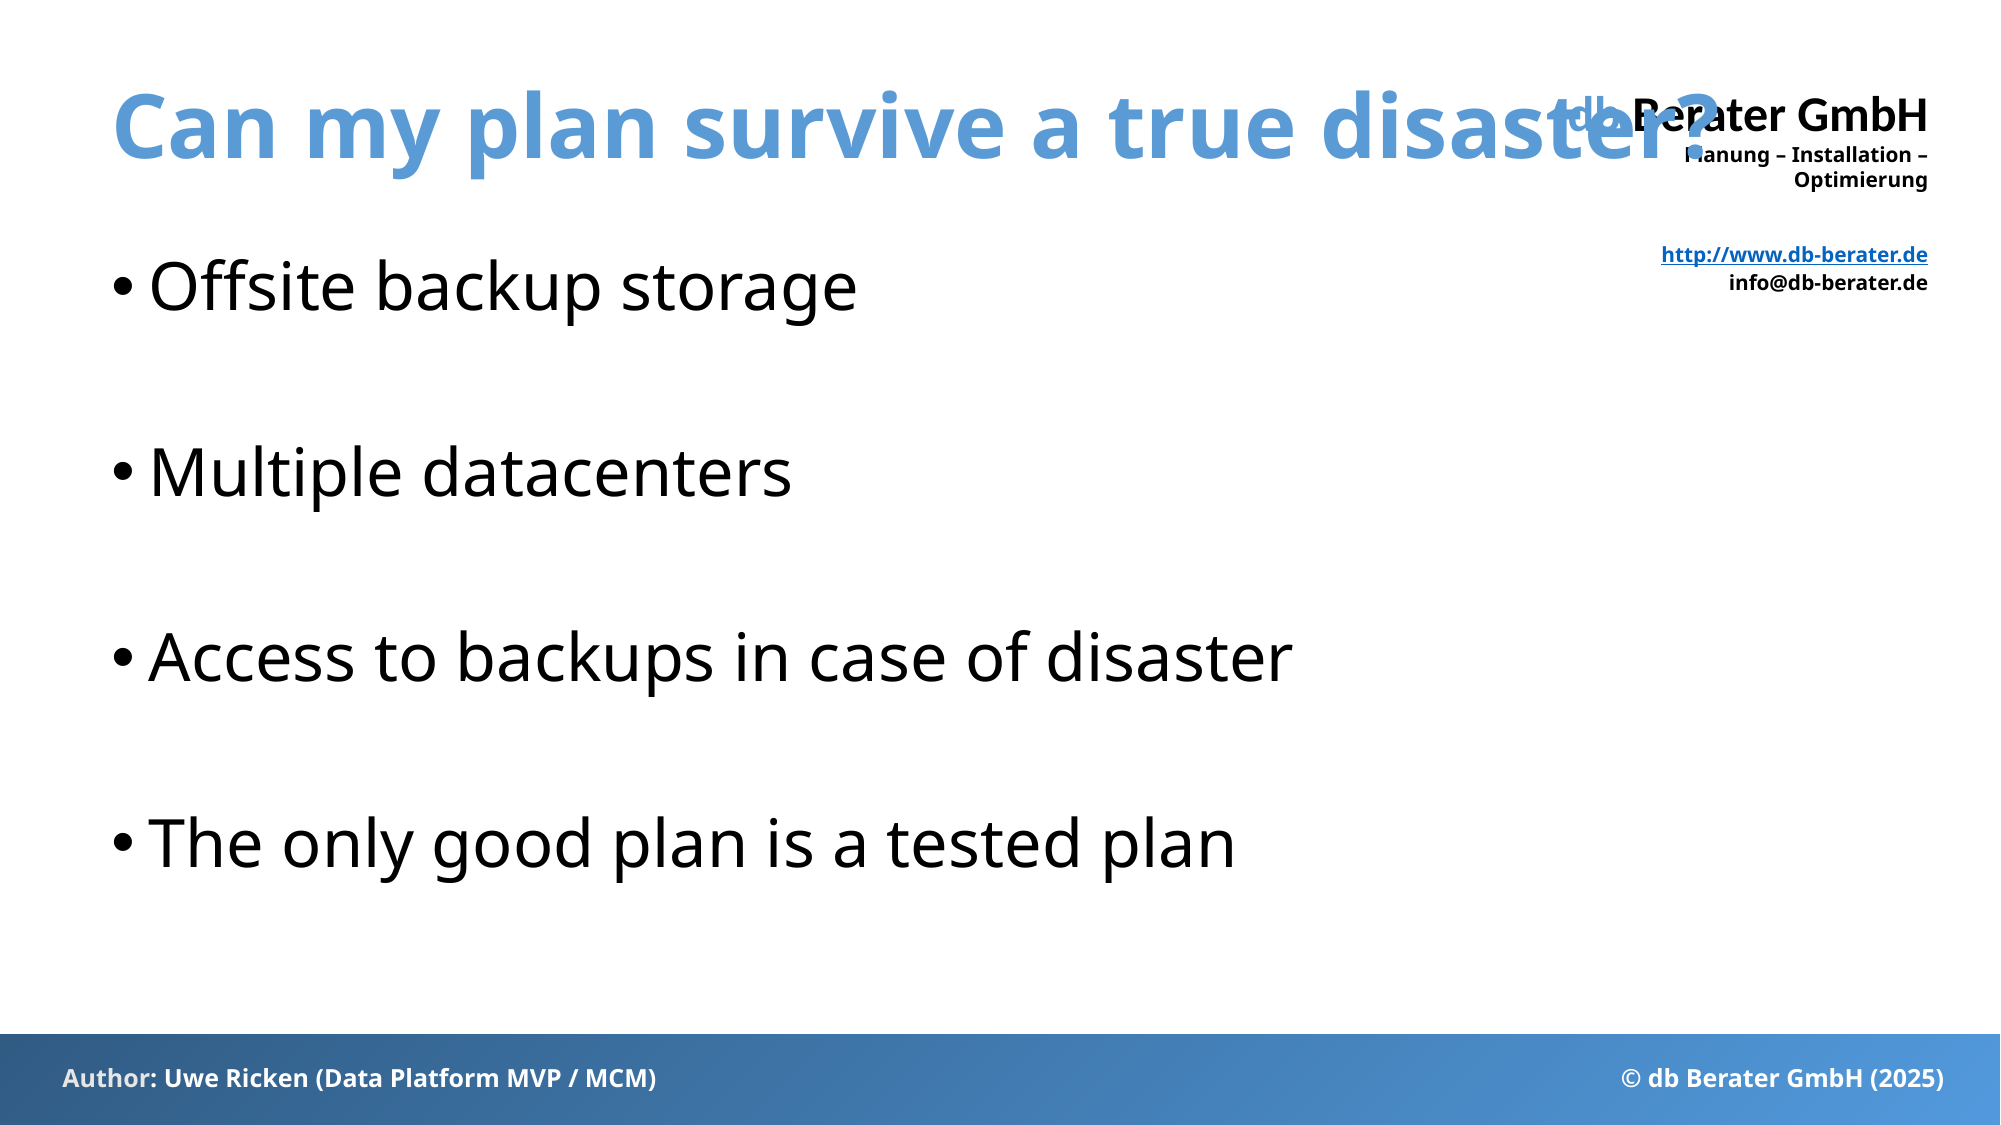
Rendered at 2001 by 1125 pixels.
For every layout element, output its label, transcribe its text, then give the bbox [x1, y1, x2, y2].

list Offsite backup storage Multiple datacenters Access to backups in case of disaster The only good plan is a tested plan [99, 247, 1900, 1004]
title Can my plan survive a true disaster? [99, 42, 1898, 216]
